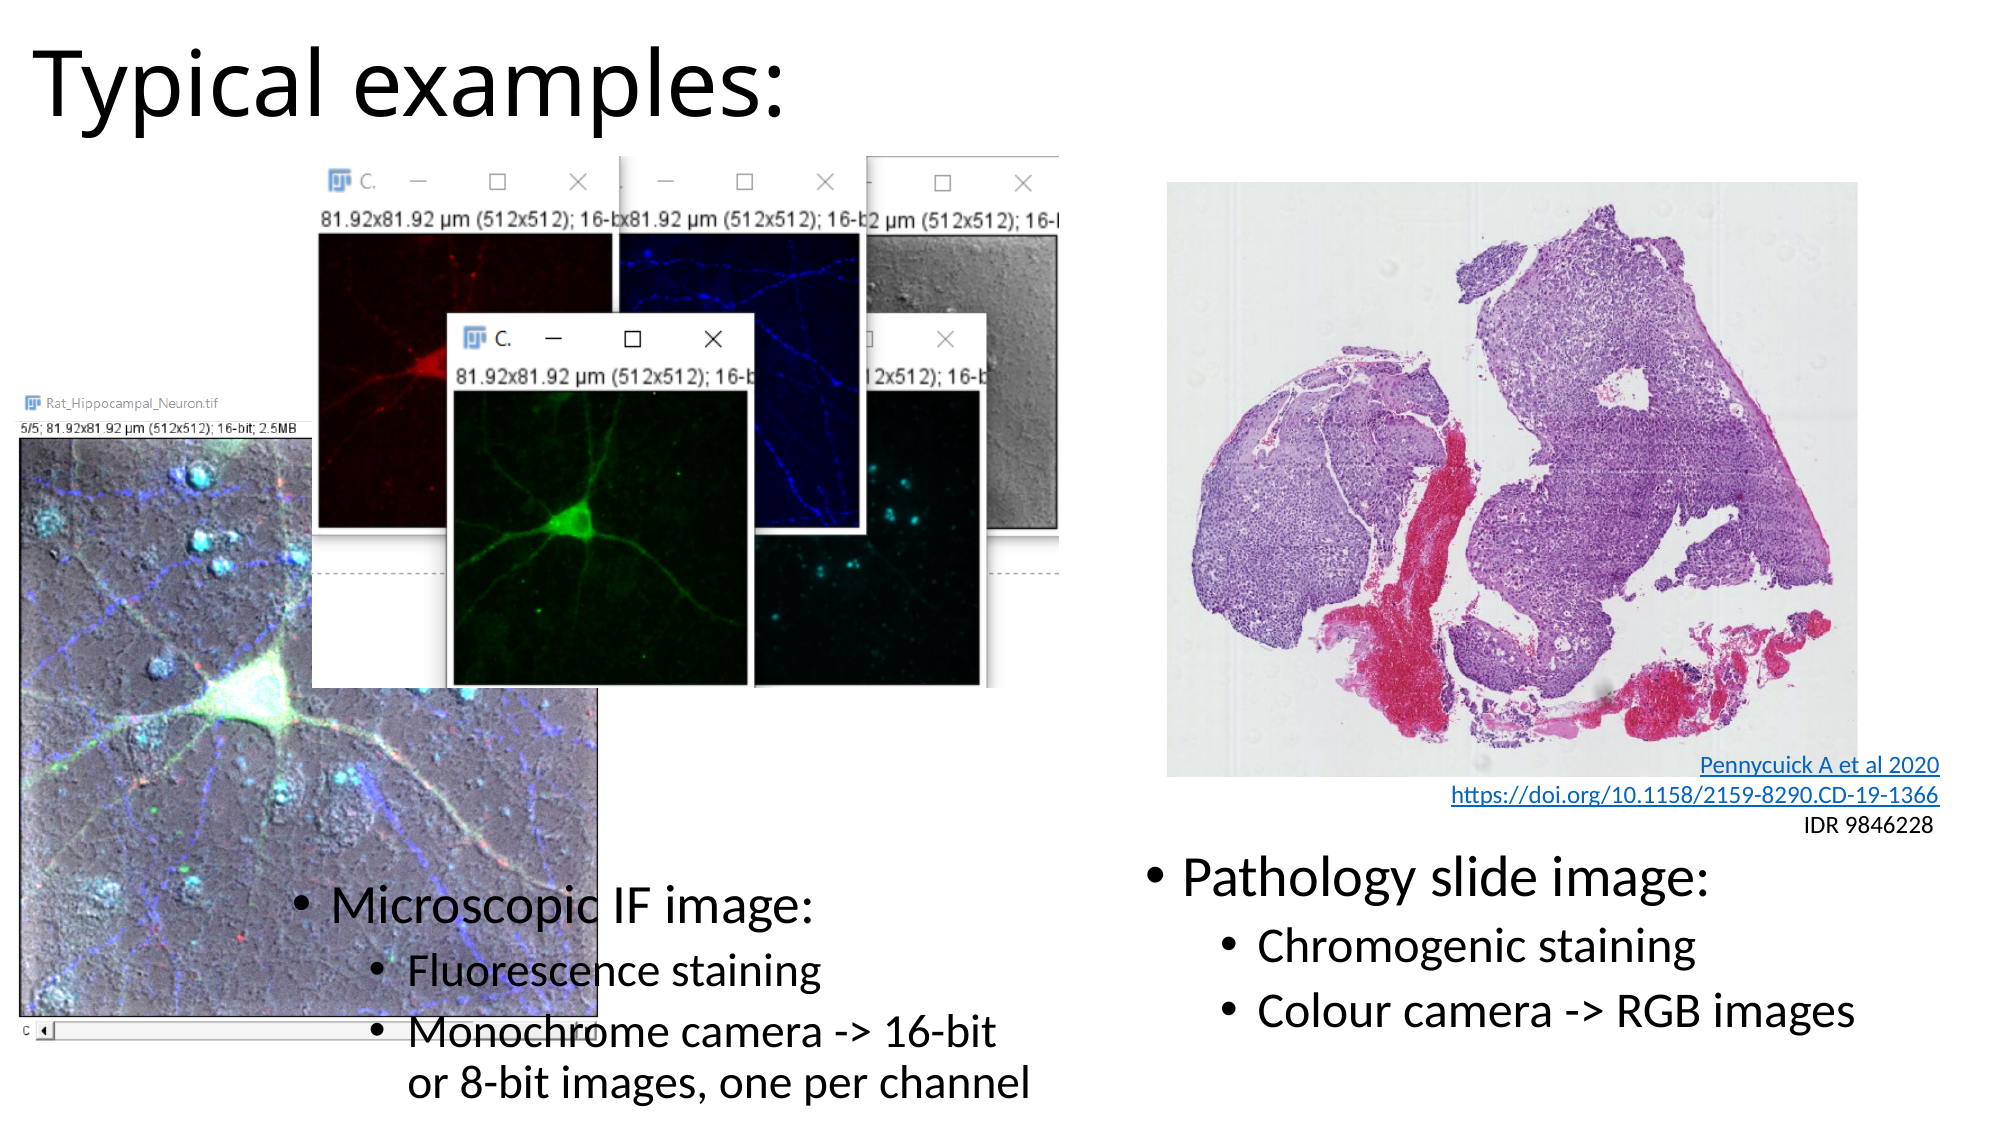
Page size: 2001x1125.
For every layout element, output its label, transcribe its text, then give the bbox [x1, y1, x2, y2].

picture [15, 156, 1059, 1045]
text_box Microscopic IF image: Fluorescence staining Monochrome camera -> 16-bit or 8-bit images, one per channel [276, 868, 1049, 1125]
list Pathology slide image: Chromogenic staining Colour camera -> RGB images [1130, 838, 1902, 1097]
text_box Pennycuick A et al 2020 https://doi.org/10.1158/2159-8290.CD-19-1366 IDR 9846228 [1417, 741, 1955, 846]
picture [1166, 182, 1858, 777]
title Typical examples: [17, 16, 866, 159]
